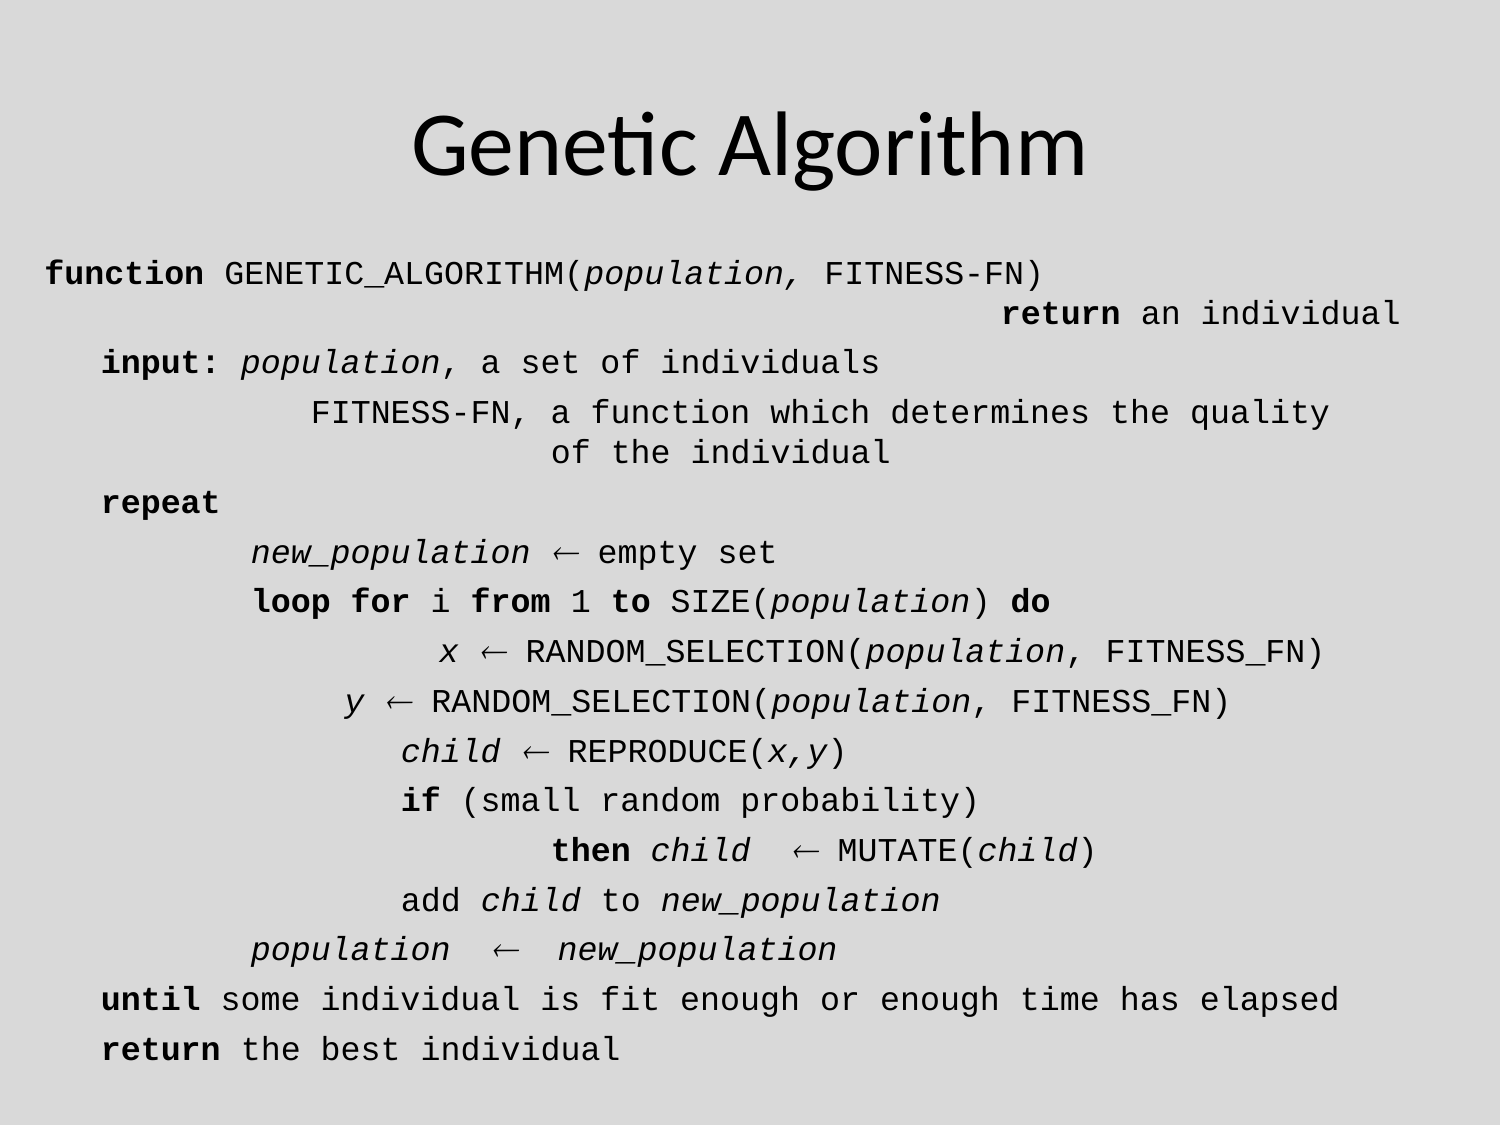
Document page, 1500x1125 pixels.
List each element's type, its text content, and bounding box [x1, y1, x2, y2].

title Genetic Algorithm [75, 45, 1425, 233]
list function GENETIC_ALGORITHM(population, FITNESS-FN) return an individual input: population, a set of individuals FITNESS-FN, a function which determines the quality of the individual repeat new_population  empty set loop for i from 1 to SIZE(population) do x  RANDOM_SELECTION(population, FITNESS_FN) y  RANDOM_SELECTION(population, FITNESS_FN) child  REPRODUCE(x,y) if (small random probability) then child  MUTATE(child) add child to new_population population  new_population until some individual is fit enough or enough time has elapsed return the best individual [29, 243, 1425, 1087]
